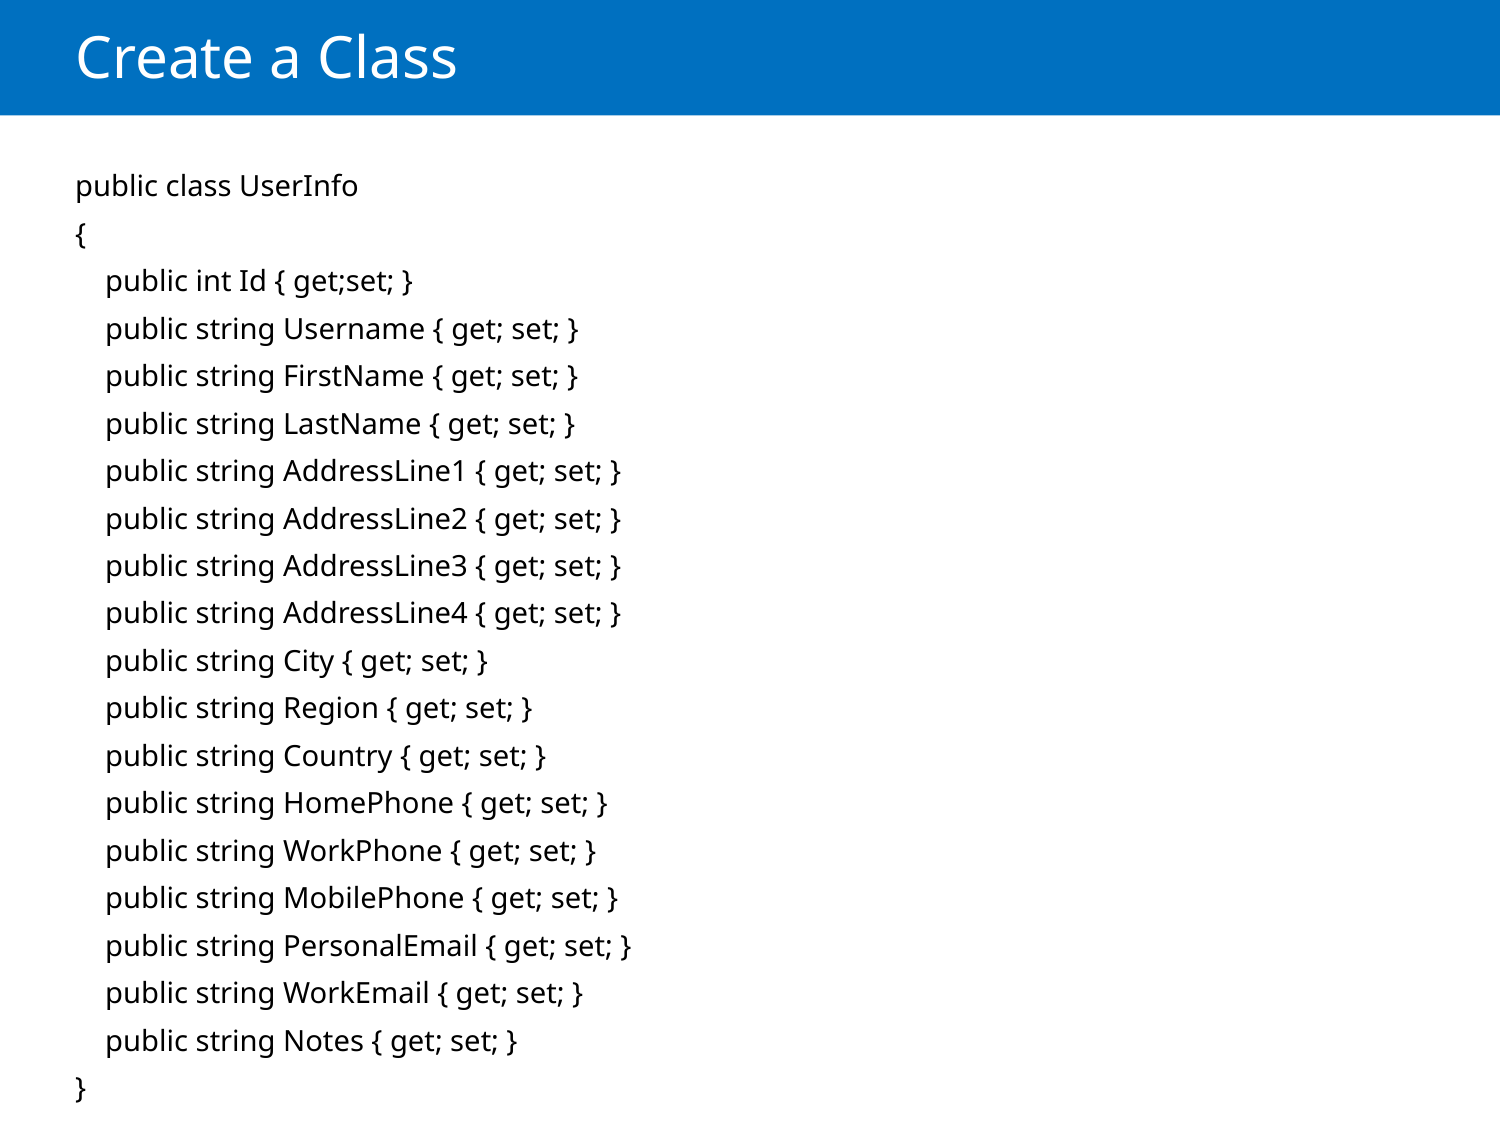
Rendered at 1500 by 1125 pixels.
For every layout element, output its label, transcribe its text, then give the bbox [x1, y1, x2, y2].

title Create a Class [75, 0, 1351, 122]
list public class UserInfo { public int Id { get;set; } public string Username { get; set; } public string FirstName { get; set; } public string LastName { get; set; } public string AddressLine1 { get; set; } public string AddressLine2 { get; set; } public string AddressLine3 { get; set; } public string AddressLine4 { get; set; } public string City { get; set; } public string Region { get; set; } public string Country { get; set; } public string HomePhone { get; set; } public string WorkPhone { get; set; } public string MobilePhone { get; set; } public string PersonalEmail { get; set; } public string WorkEmail { get; set; } public string Notes { get; set; } } [74, 167, 1408, 1013]
